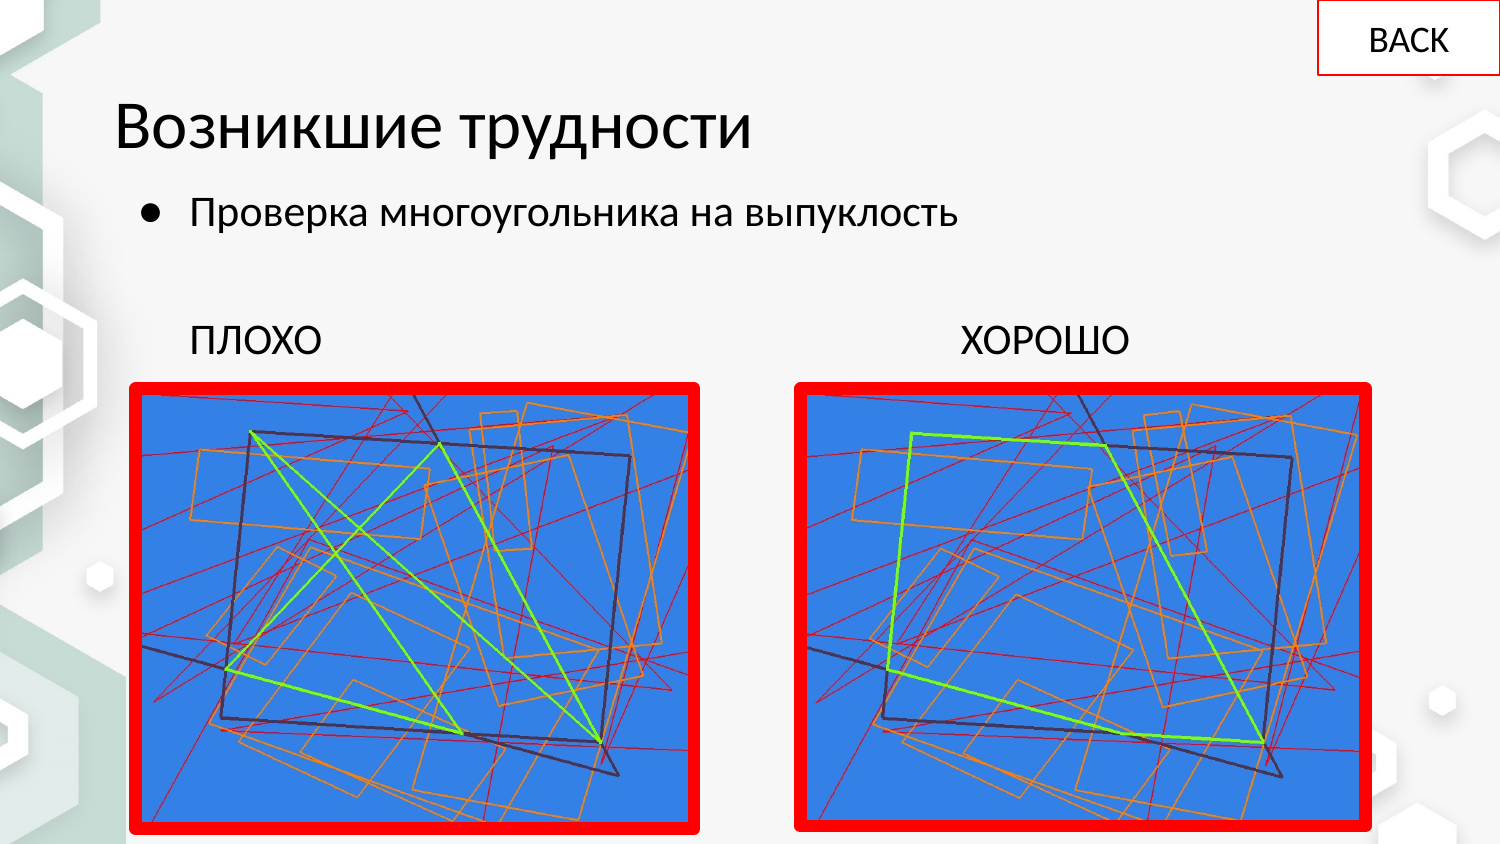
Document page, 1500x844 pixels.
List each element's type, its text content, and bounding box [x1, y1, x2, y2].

text_box BACK [1318, 0, 1500, 75]
title Возникшие трудности [103, 44, 1397, 183]
list Проверка многоугольника на выпуклость ПЛОХО ХОРОШО [103, 183, 1397, 760]
picture [0, 0, 1500, 844]
